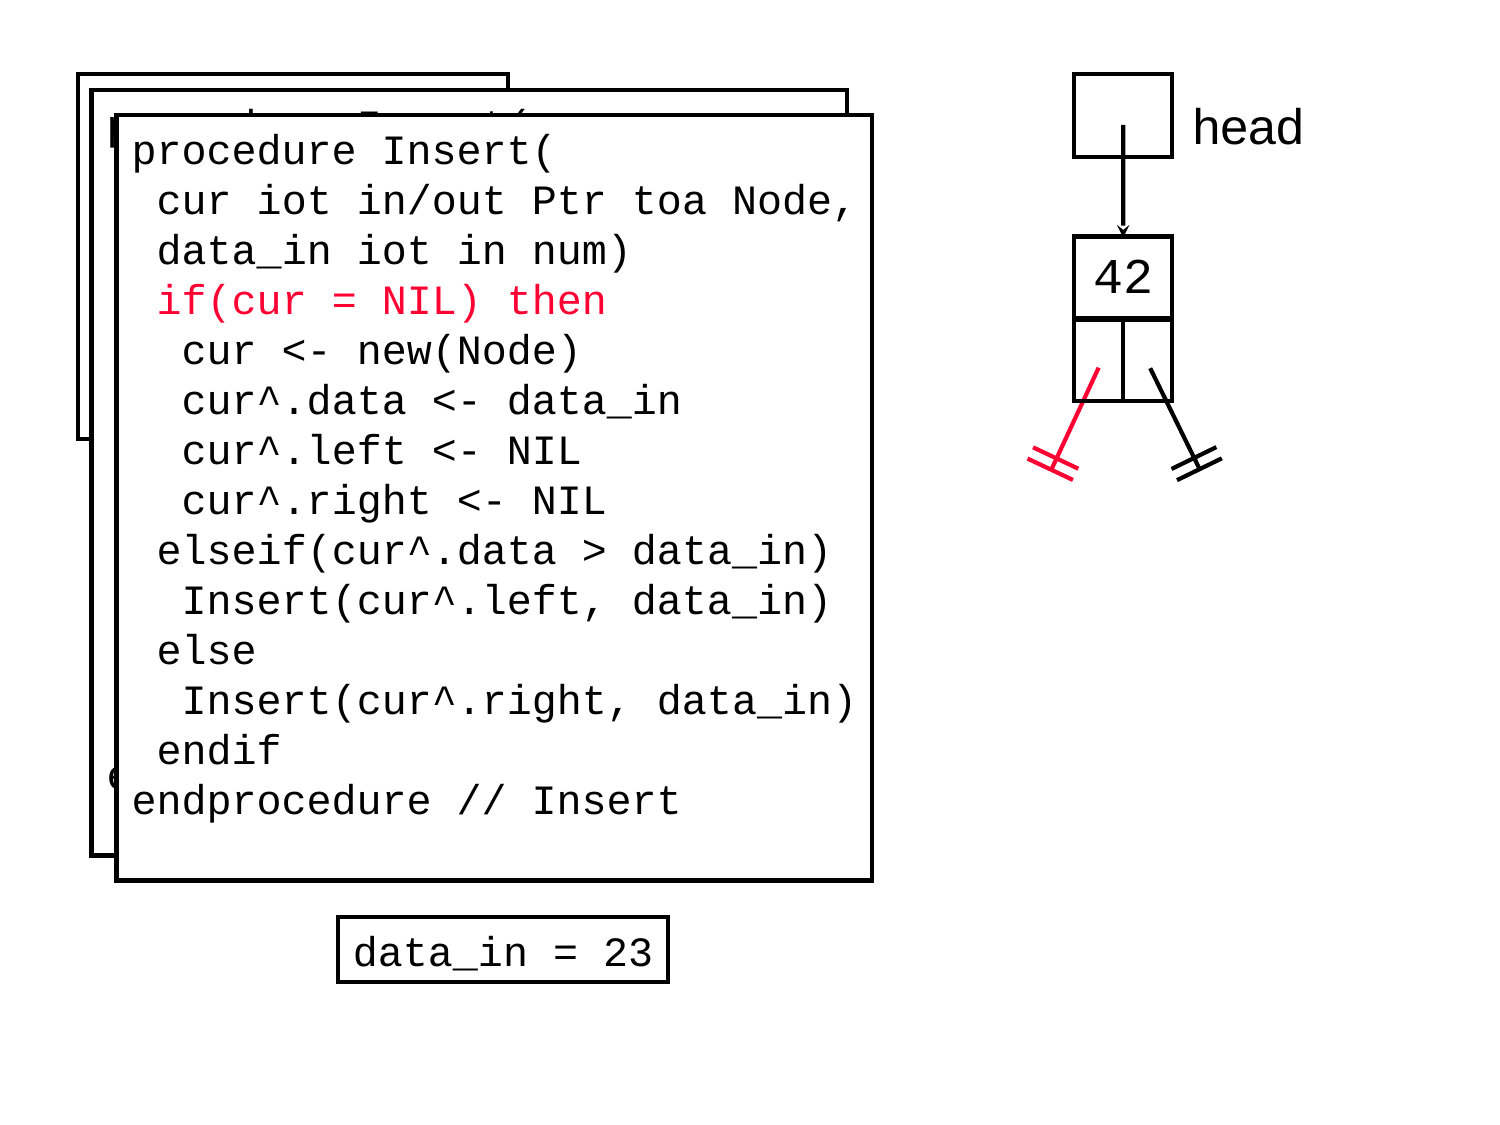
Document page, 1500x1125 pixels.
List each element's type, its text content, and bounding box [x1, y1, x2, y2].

text_box 42 [1073, 236, 1173, 316]
text_box head [1177, 87, 1320, 163]
text_box [1073, 73, 1173, 158]
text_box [1073, 317, 1173, 402]
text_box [1027, 367, 1099, 481]
text_box [1117, 225, 1130, 236]
text_box data_in = 23 [337, 917, 669, 983]
text_box . . Insert(head, 23) Insert(head, 35) Insert(head, 47) . . [77, 73, 509, 440]
text_box procedure Insert( cur iot in/out Ptr toa Node, data_in iot in num) if(cur = NIL) then cur <- new(Node) cur^.data <- data_in cur^.left <- NIL cur^.right <- NIL elseif(cur^.data > data_in) Insert(cur^.left, data_in) else Insert(cur^.right, data_in) endif endprocedure // Insert [116, 115, 872, 881]
text_box procedure Insert( cur iot in/out Ptr toa Node, data_in iot in num) if(cur = NIL) then cur <- new(Node) cur^.data <- data_in cur^.left <- NIL cur^.right <- NIL elseif(cur^.data > data_in) Insert(cur^.left, data_in) else Insert(cur^.right, data_in) endif endprocedure // Insert [91, 90, 847, 856]
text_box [1150, 367, 1223, 481]
